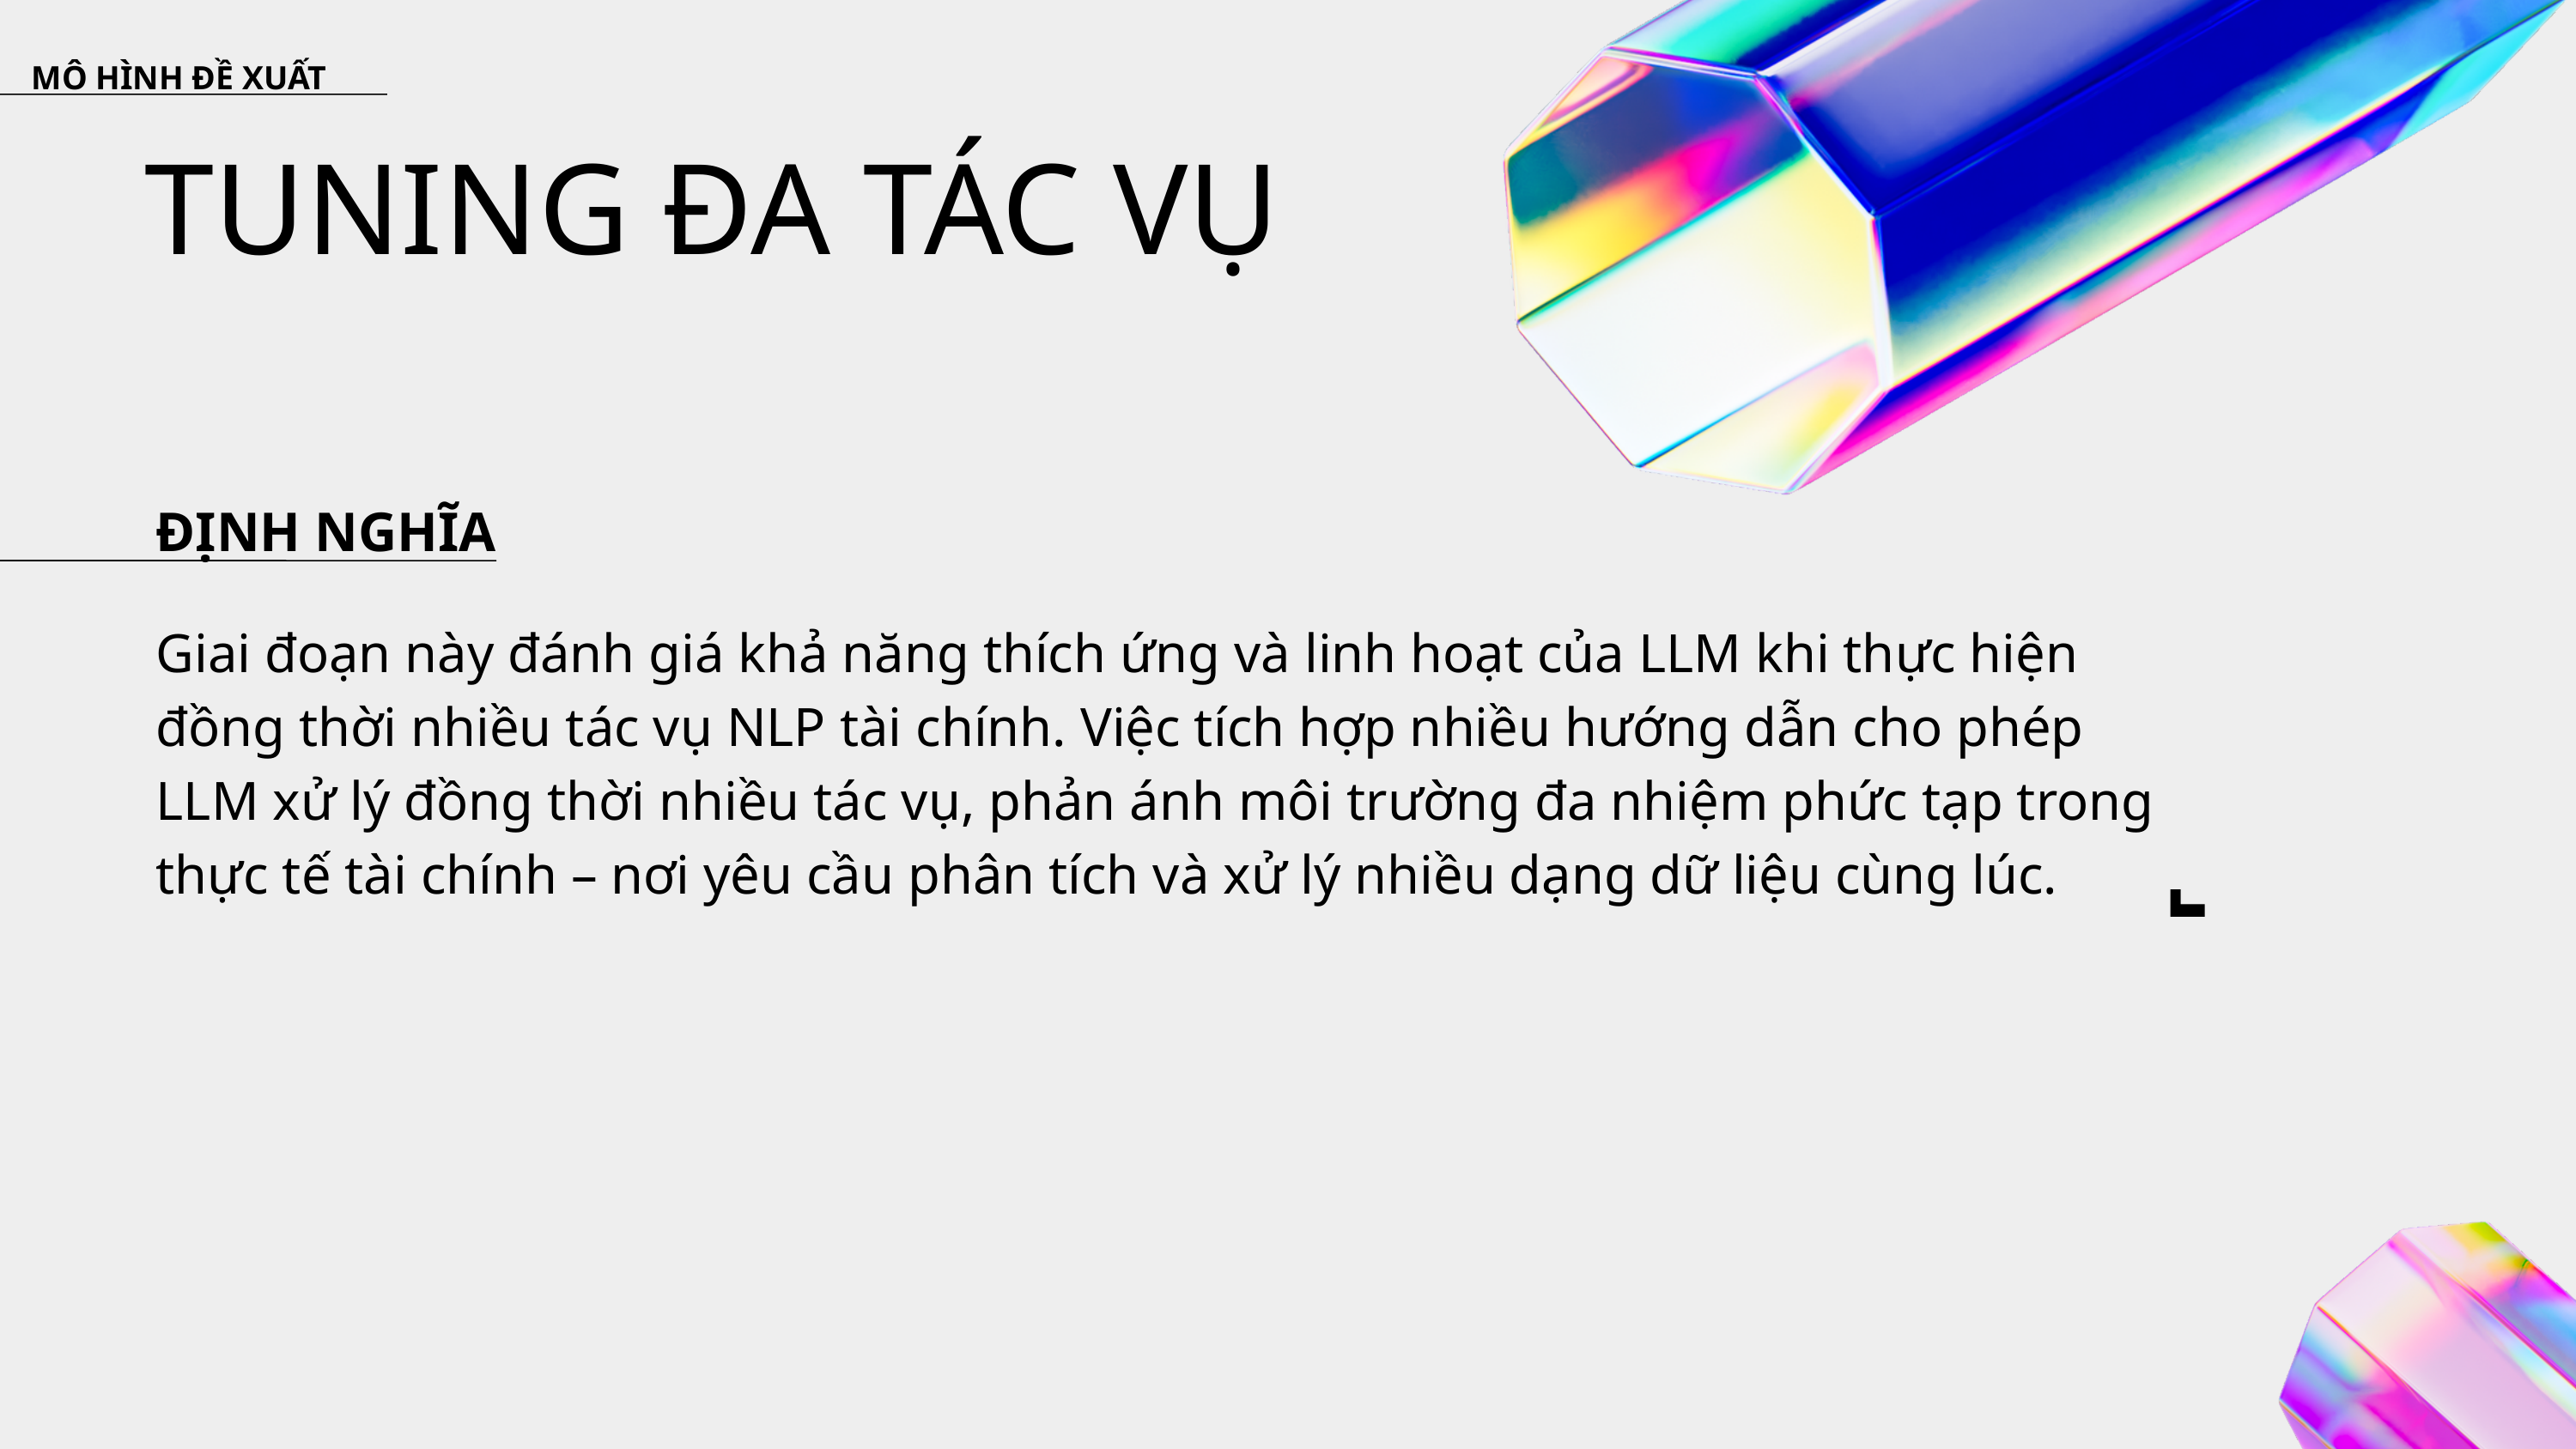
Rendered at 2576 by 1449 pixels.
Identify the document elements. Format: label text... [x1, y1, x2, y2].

text_box TUNING ĐA TÁC VỤ [144, 125, 1516, 280]
text_box Giai đoạn này đánh giá khả năng thích ứng và linh hoạt của LLM khi thực hiện đồng thời nhiều tác vụ NLP tài chính. Việc tích hợp nhiều hướng dẫn cho phép LLM xử lý đồng thời nhiều tác vụ, phản ánh môi trường đa nhiệm phức tạp trong thực tế tài chính – nơi yêu cầu phân tích và xử lý nhiều dạng dữ liệu cùng lúc. [155, 609, 2171, 906]
text_box [2278, 1220, 2576, 1449]
text_box ĐỊNH NGHĨA [155, 487, 1127, 562]
text_box [2170, 889, 2205, 917]
text_box [1501, 0, 2576, 496]
text_box MÔ HÌNH ĐỀ XUẤT [0, 51, 632, 97]
